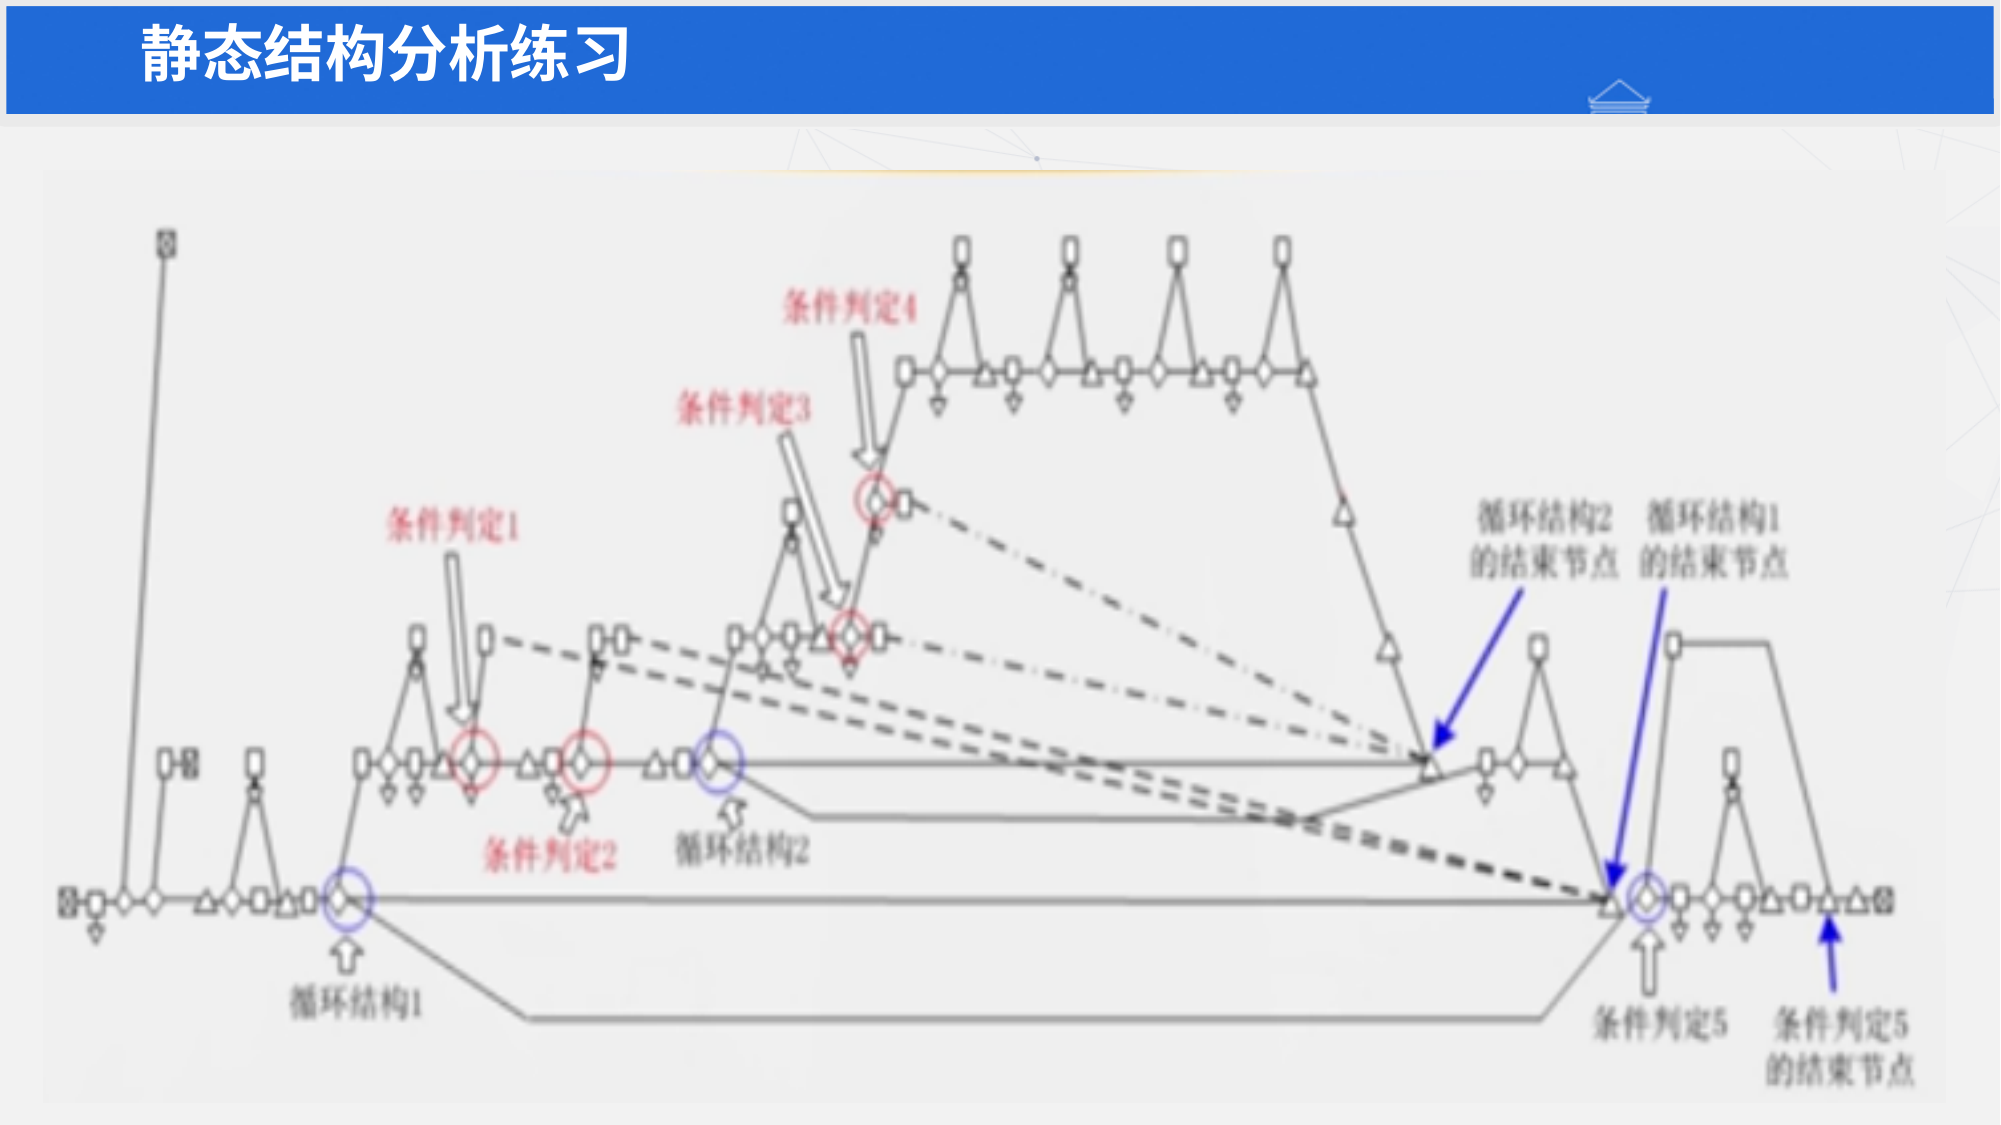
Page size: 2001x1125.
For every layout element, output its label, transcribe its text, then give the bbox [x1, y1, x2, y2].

title 静态结构分析练习 [140, 23, 1503, 91]
picture [7, 7, 1993, 114]
picture [0, 129, 2000, 1103]
